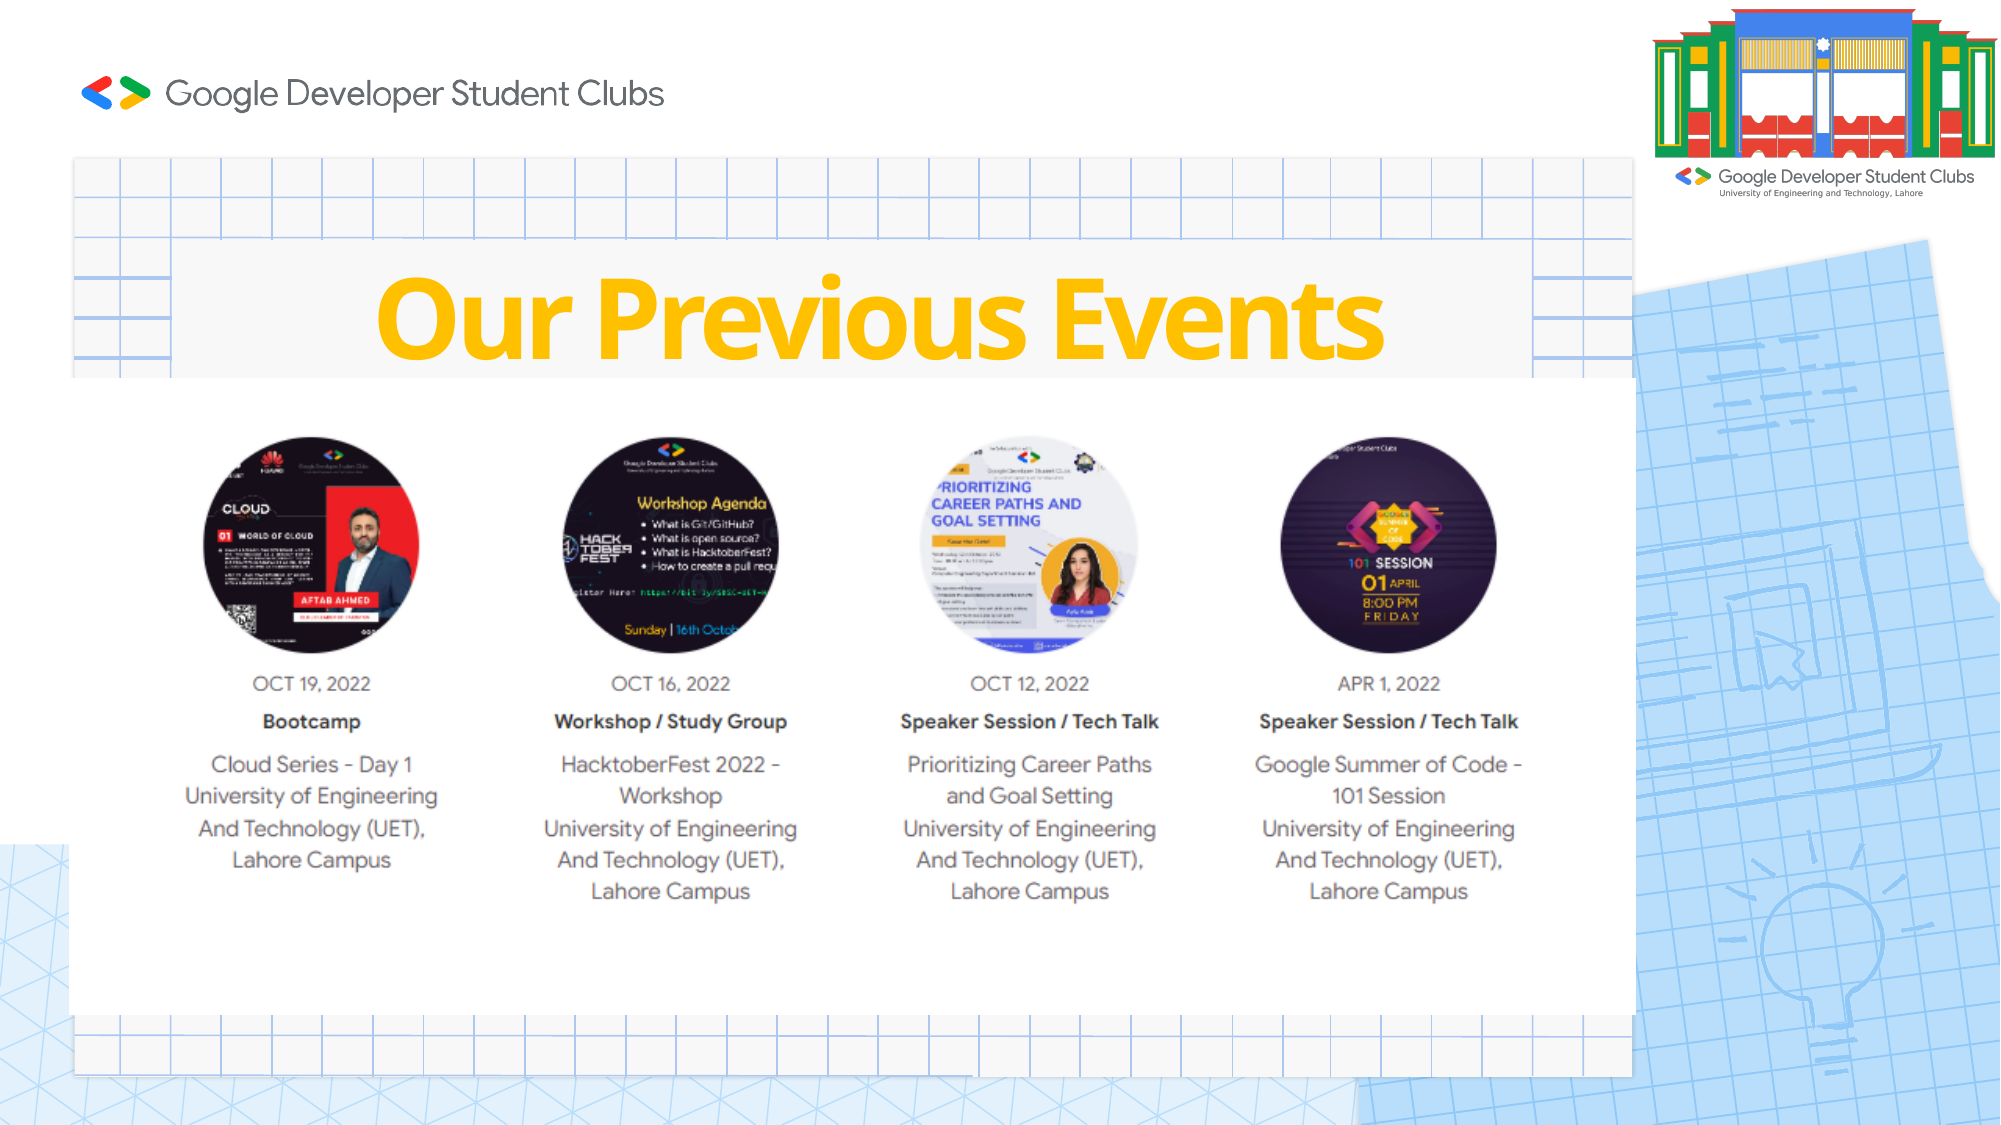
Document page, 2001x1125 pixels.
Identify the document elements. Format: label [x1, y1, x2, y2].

picture [69, 378, 1636, 1015]
text_box [577, 79, 664, 106]
text_box [119, 75, 151, 110]
text_box [165, 79, 278, 114]
text_box [81, 75, 113, 110]
text_box [288, 79, 444, 113]
picture [1646, 0, 2000, 151]
text_box [0, 151, 2000, 1125]
text_box [451, 79, 569, 106]
